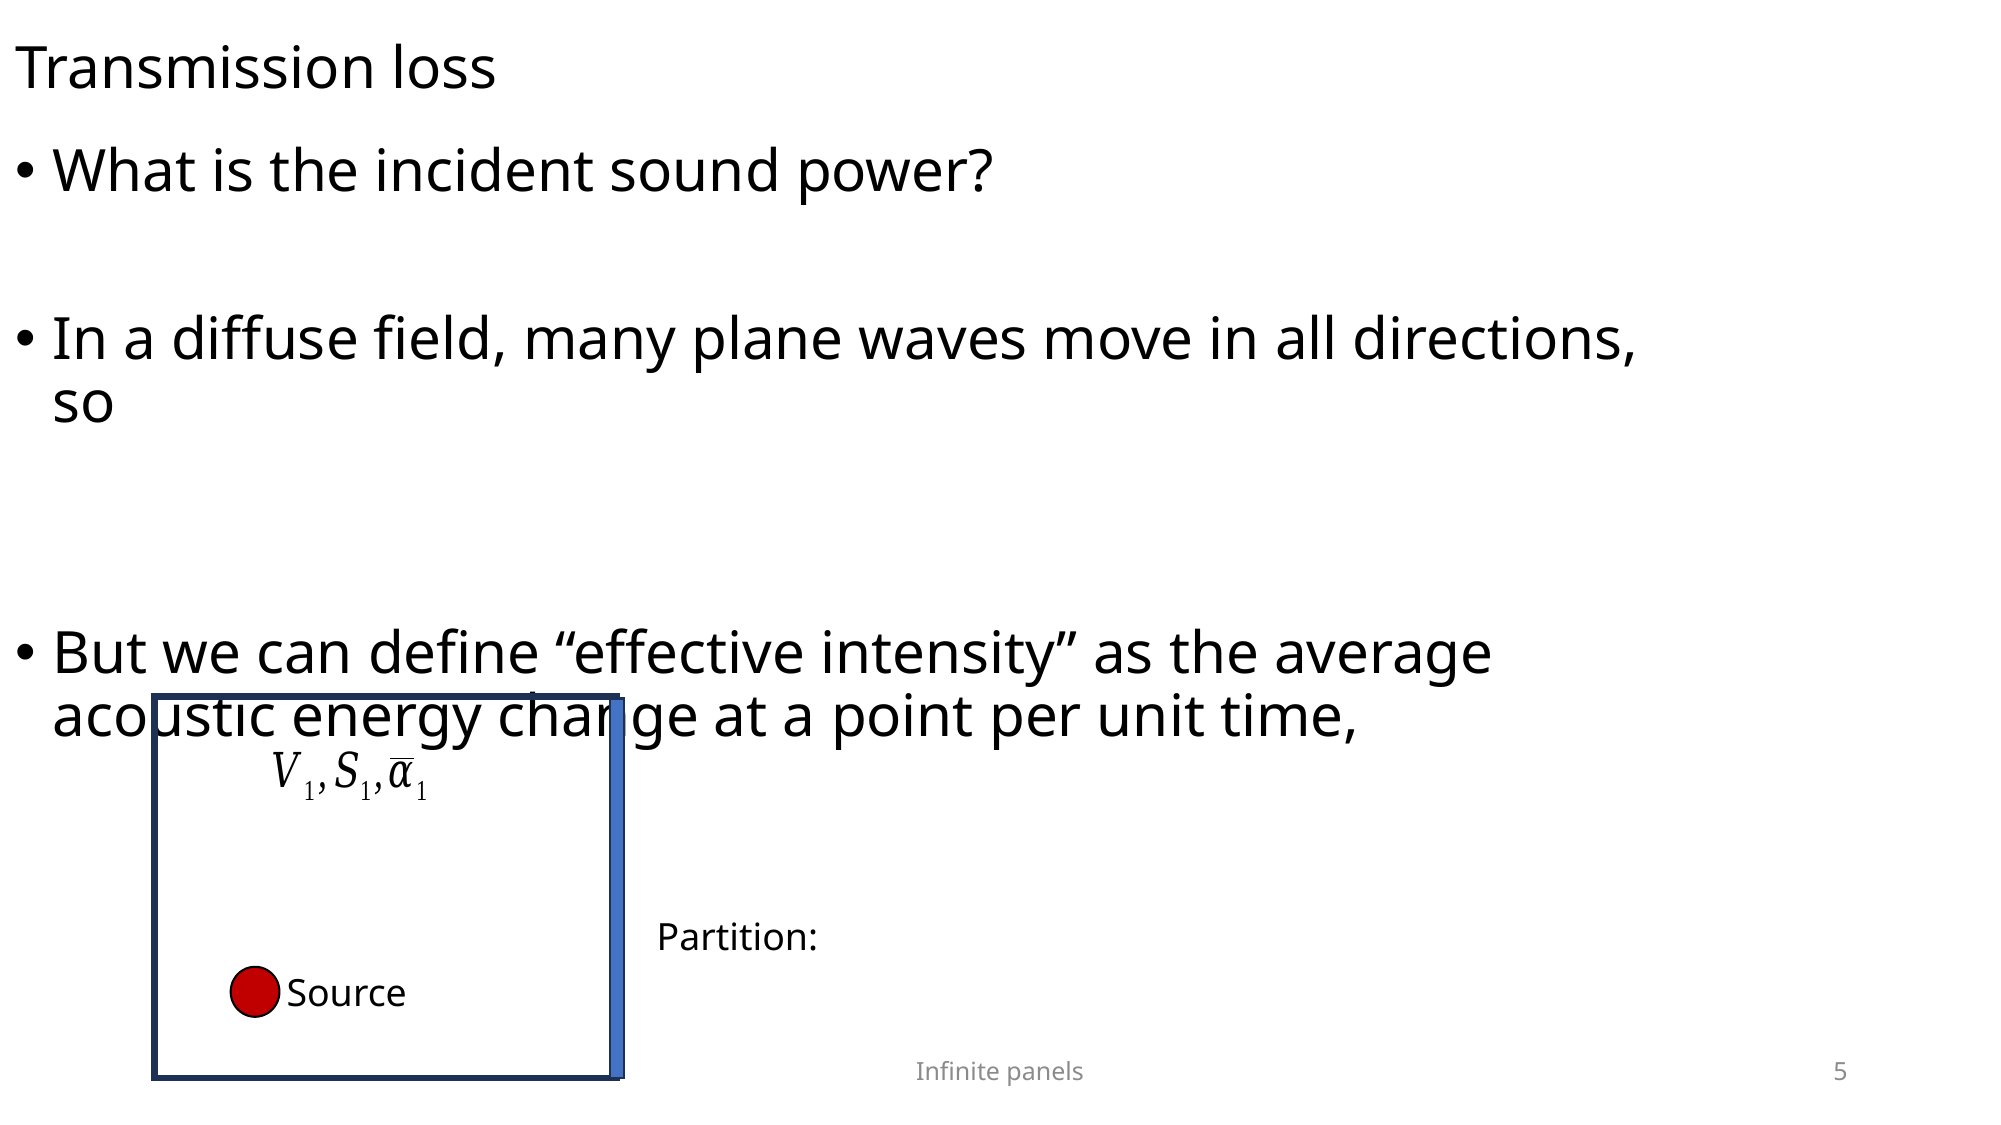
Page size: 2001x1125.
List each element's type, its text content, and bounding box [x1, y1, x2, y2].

slide_number 5 [1412, 1042, 1863, 1103]
footer Infinite panels [662, 1042, 1338, 1103]
text_box [153, 695, 618, 1079]
text_box [609, 697, 625, 1079]
title Transmission loss [0, 0, 2000, 140]
text_box [229, 965, 281, 1018]
